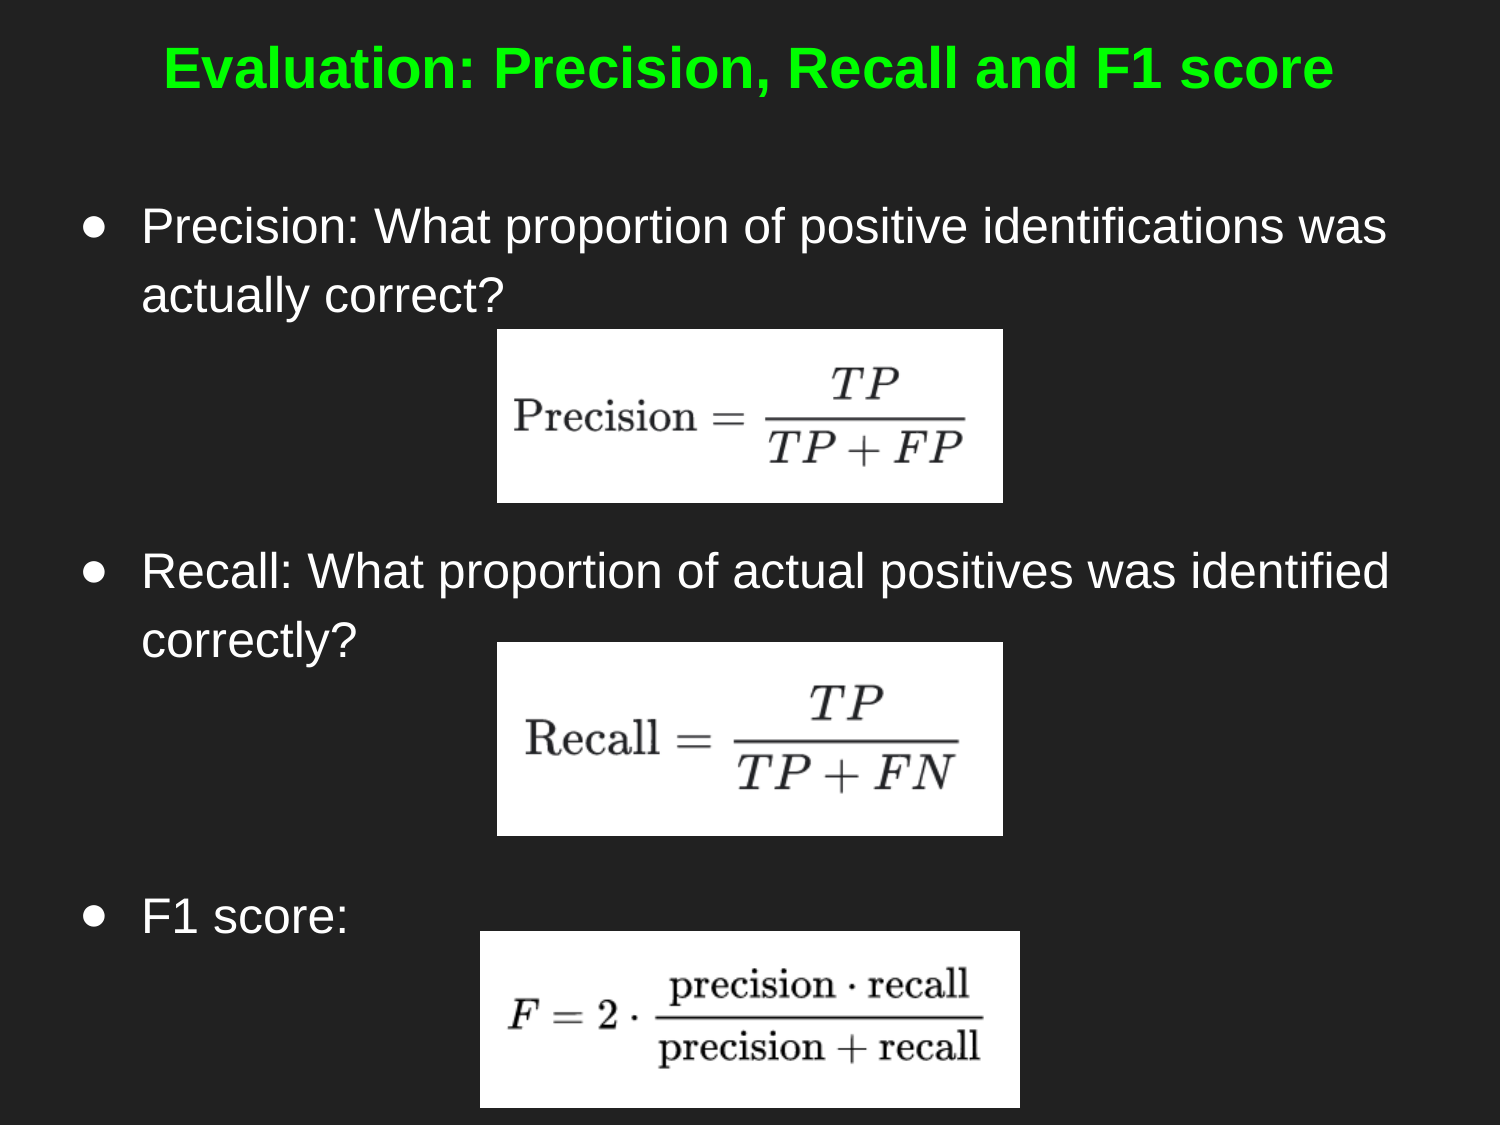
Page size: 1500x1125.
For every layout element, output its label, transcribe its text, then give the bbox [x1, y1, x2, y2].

picture [480, 930, 1020, 1108]
subtitle Evaluation: Precision, Recall and F1 score [51, 15, 1449, 169]
picture [496, 329, 1003, 503]
list Precision: What proportion of positive identifications was actually correct? Recall: What proportion of actual positives was identified correctly? F1 score: [51, 169, 1449, 1072]
picture [496, 642, 1003, 837]
